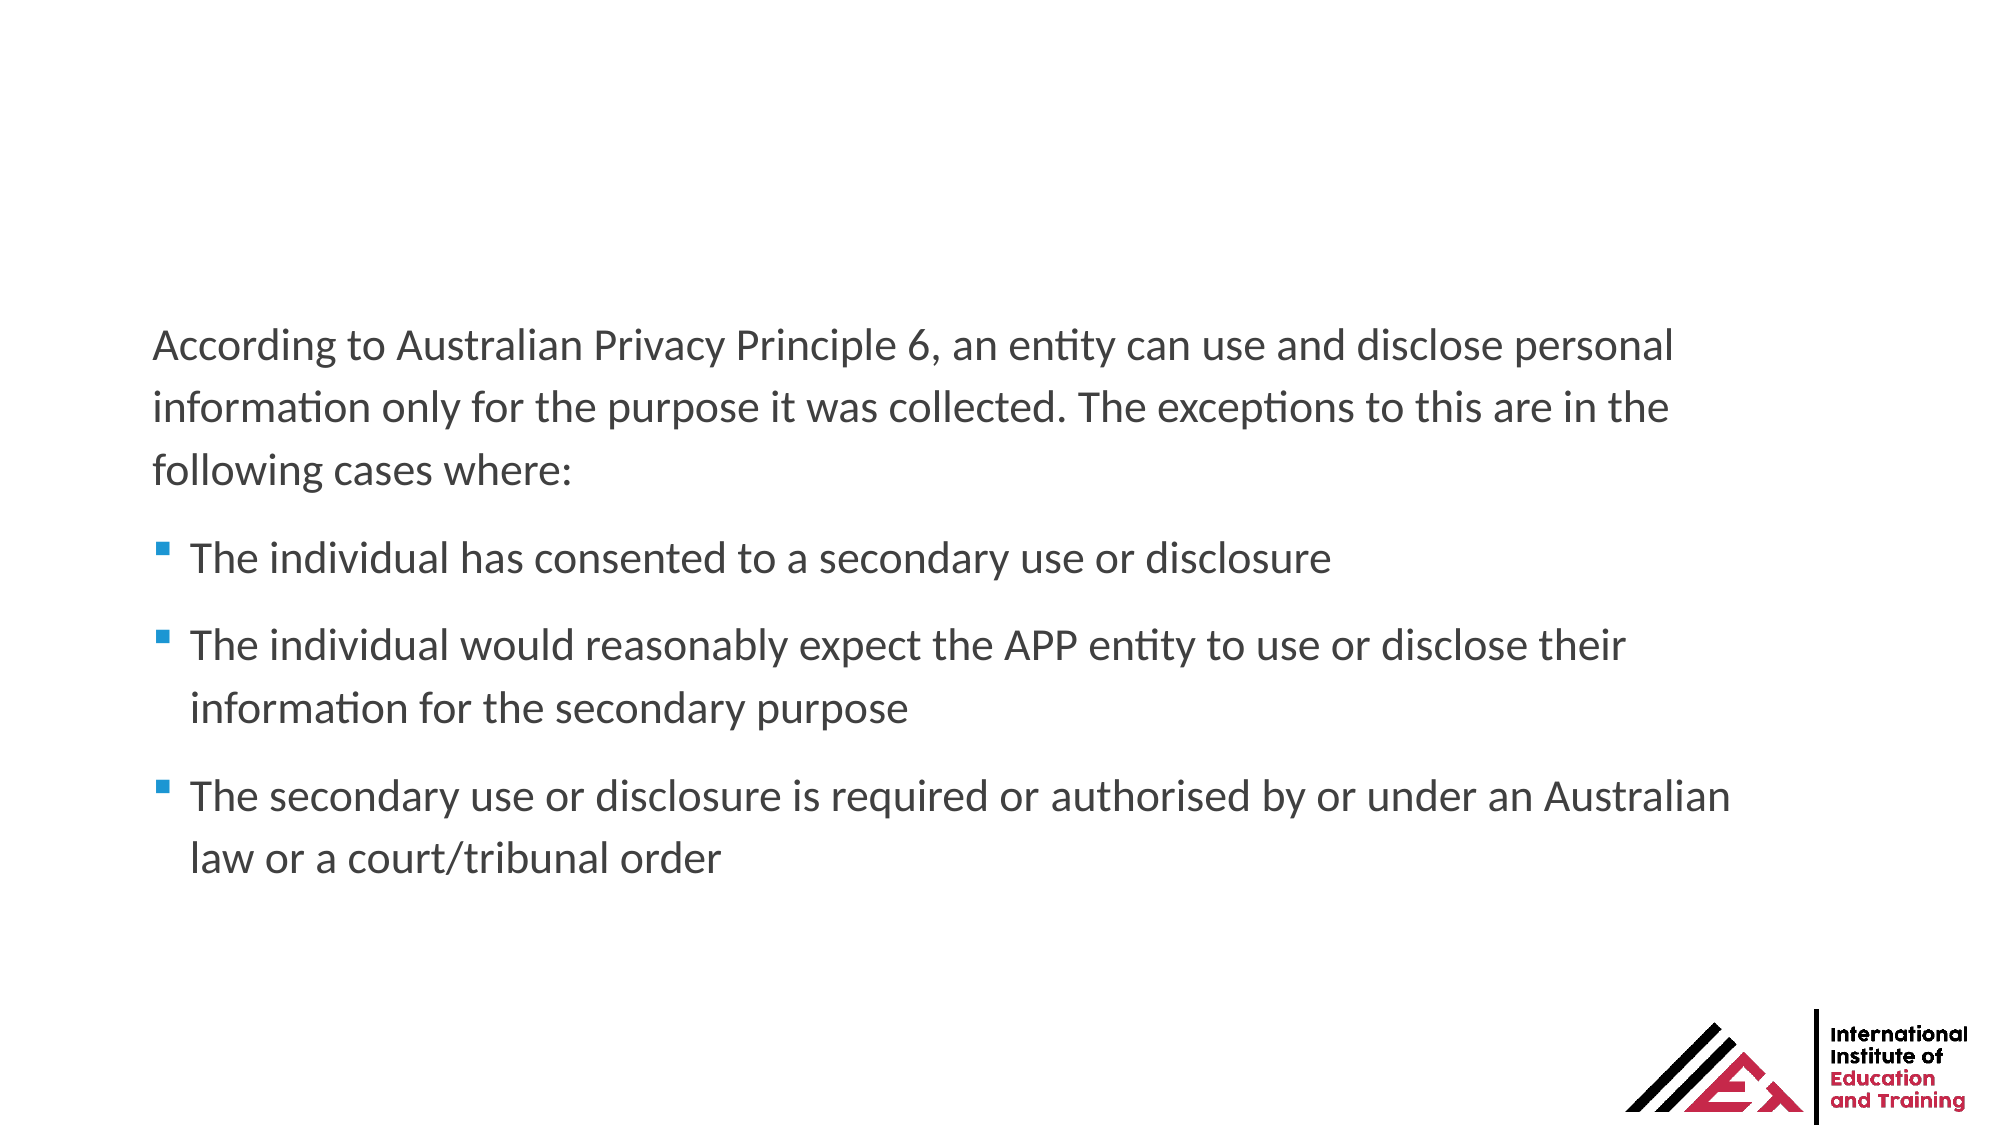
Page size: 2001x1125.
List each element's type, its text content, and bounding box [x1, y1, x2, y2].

picture [1624, 1009, 1967, 1125]
list According to Australian Privacy Principle 6, an entity can use and disclose personal information only for the purpose it was collected. The exceptions to this are in the following cases where: The individual has consented to a secondary use or disclosure The individual would reasonably expect the APP entity to use or disclose their information for the secondary purpose The secondary use or disclosure is required or authorised by or under an Australian law or a court/tribunal order [137, 299, 1793, 1014]
